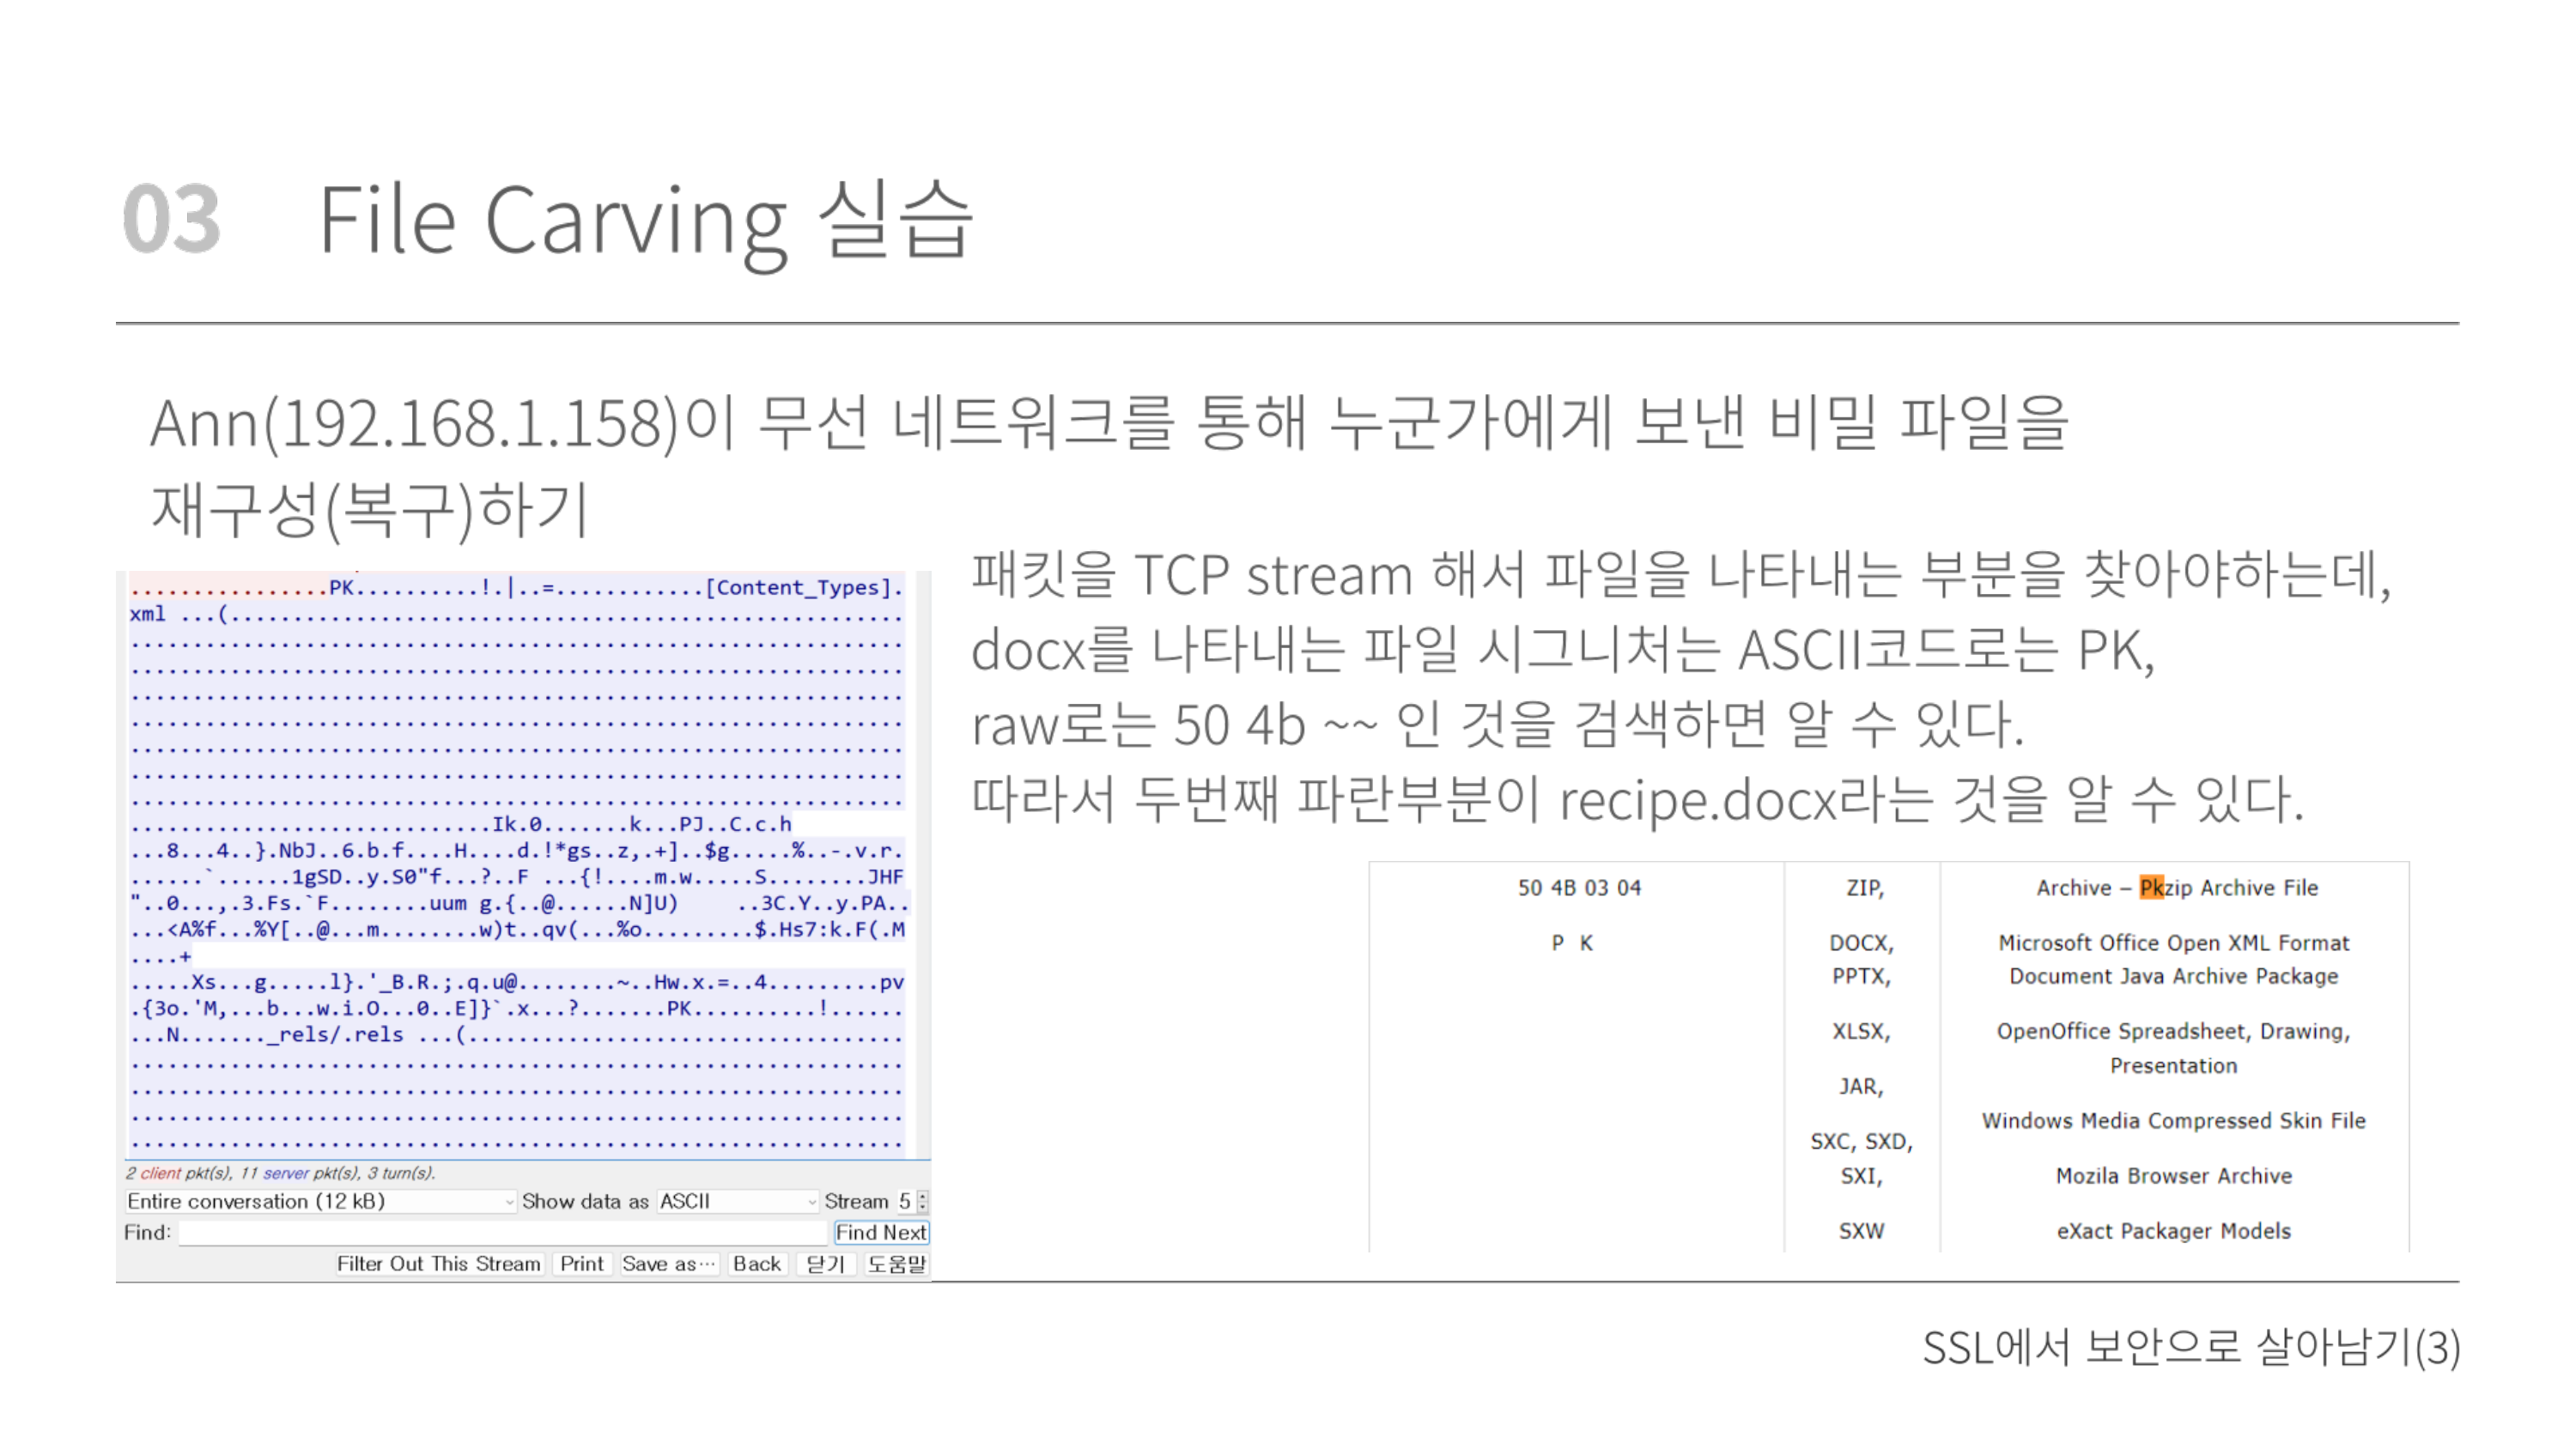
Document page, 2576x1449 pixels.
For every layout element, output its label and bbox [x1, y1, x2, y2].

text_box [1075, 322, 2460, 325]
text_box [116, 571, 932, 1282]
picture [90, 93, 2447, 889]
text_box [935, 1280, 2460, 1283]
text_box [1366, 899, 2410, 1253]
picture [1839, 1301, 2540, 1420]
